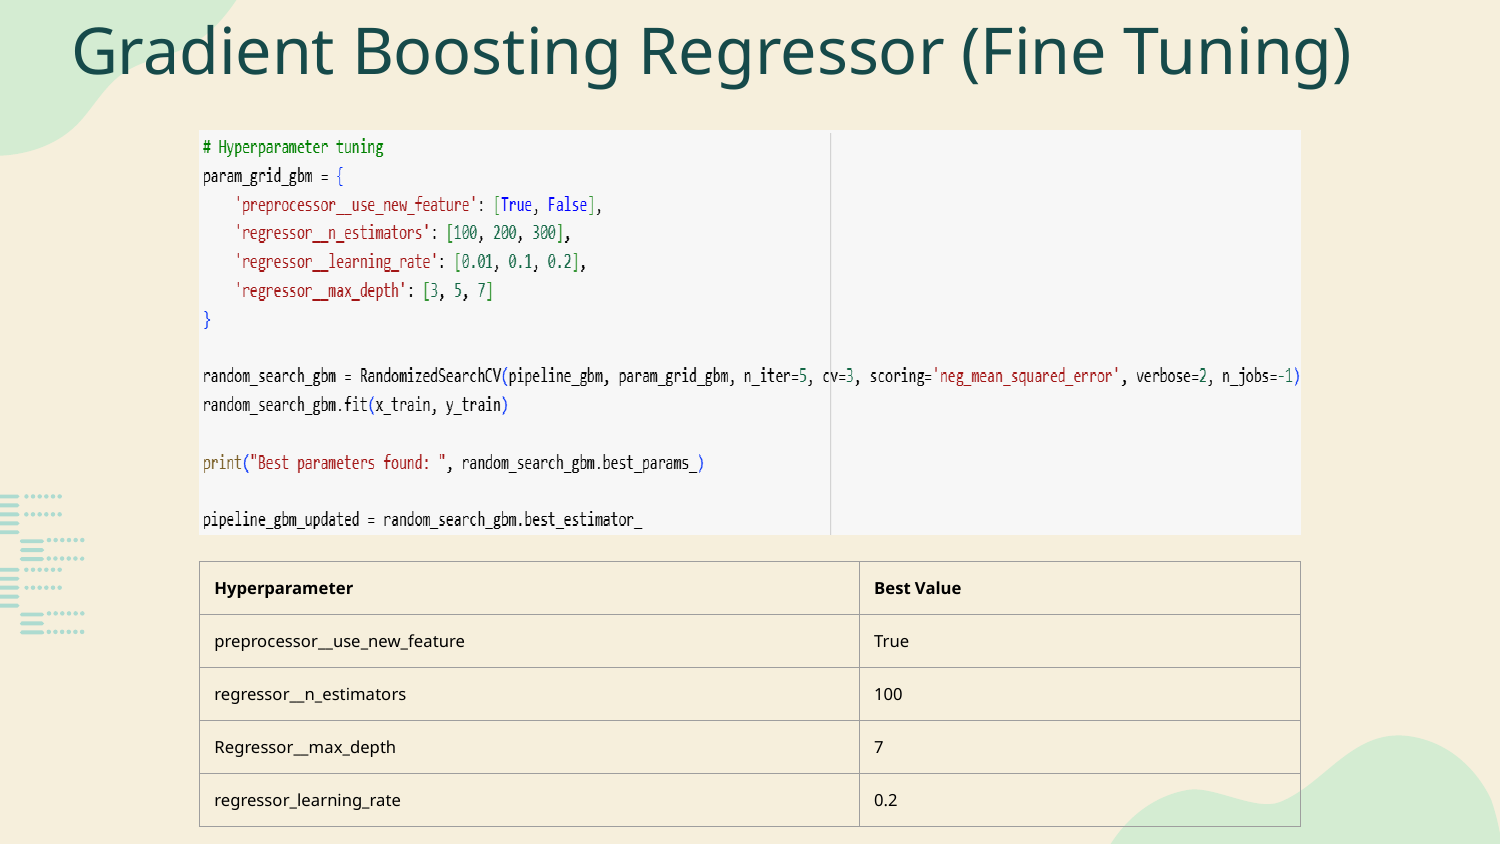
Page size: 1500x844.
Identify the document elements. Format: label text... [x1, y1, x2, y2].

table_cell 100 [860, 668, 1300, 720]
table_cell preprocessor__use_new_feature [200, 615, 859, 667]
table_cell True [860, 615, 1300, 667]
table_header Best Value [860, 562, 1300, 614]
picture [199, 130, 1301, 536]
table_cell 7 [860, 721, 1300, 773]
title Gradient Boosting Regressor (Fine Tuning) [12, 9, 1411, 104]
table_cell regressor_learning_rate [200, 774, 859, 826]
table_header Hyperparameter [200, 562, 859, 614]
table_cell Regressor__max_depth [200, 721, 859, 773]
table_cell regressor__n_estimators [200, 668, 859, 720]
table_cell 0.2 [860, 774, 1300, 826]
